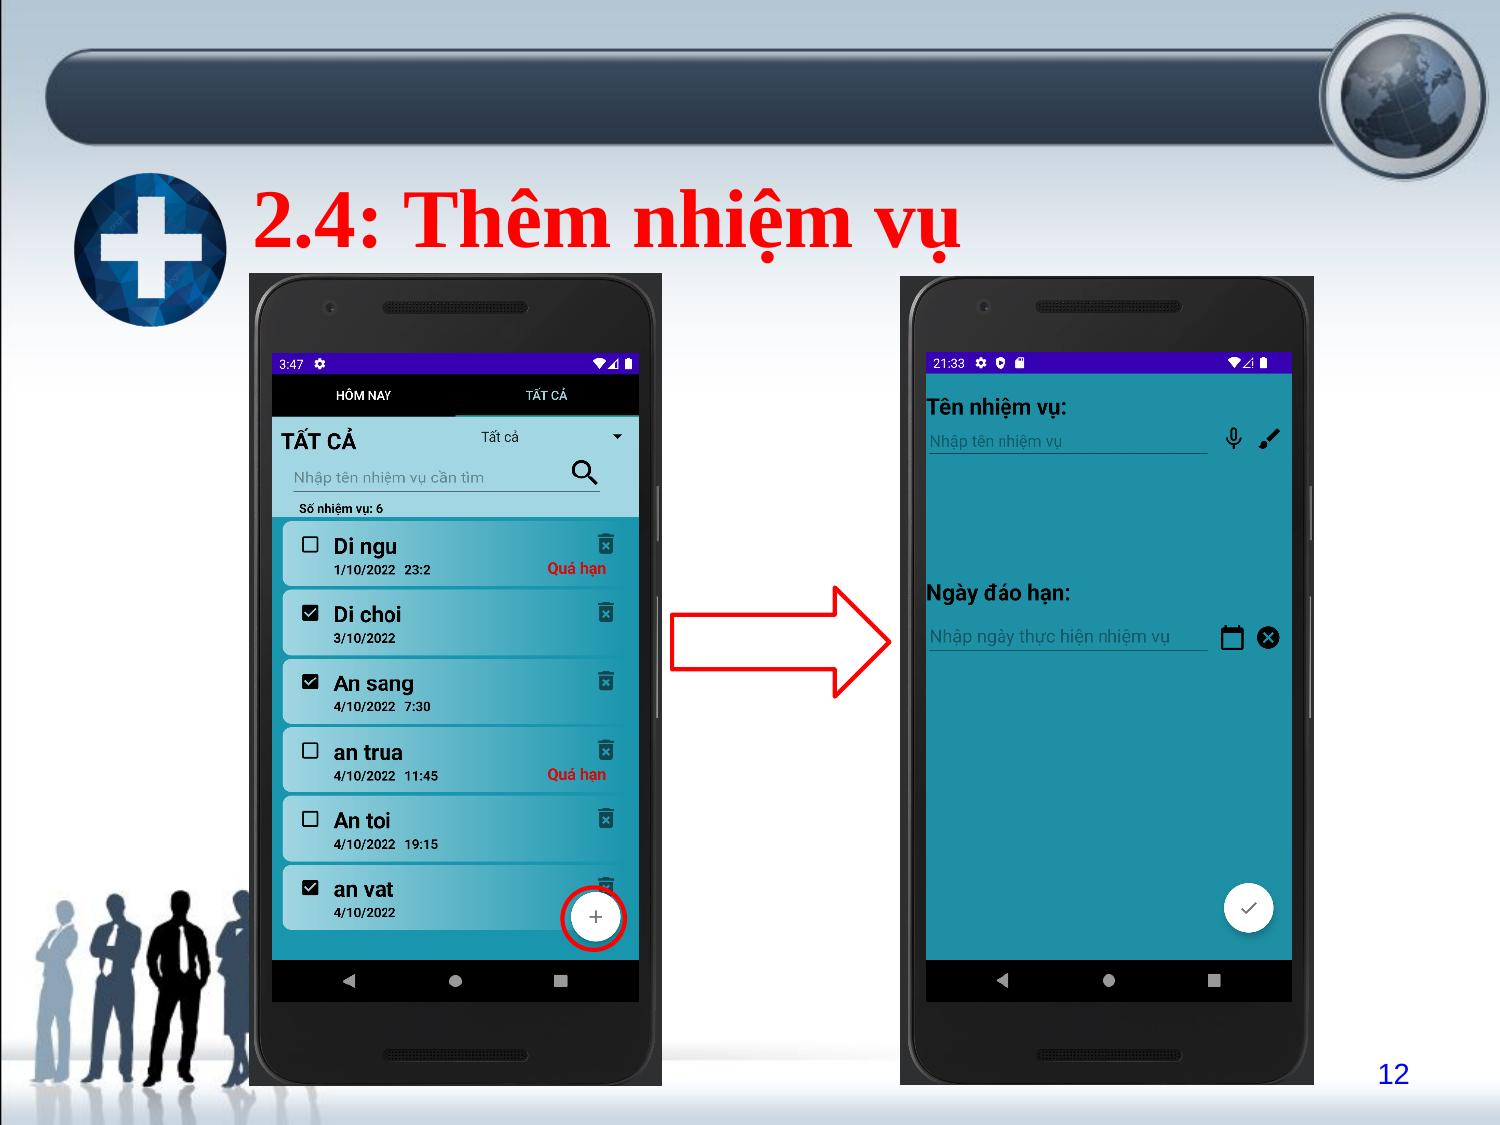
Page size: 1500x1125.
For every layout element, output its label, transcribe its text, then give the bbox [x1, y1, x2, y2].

picture [0, 0, 1500, 1125]
text_box [670, 585, 892, 699]
slide_number 12 [1074, 1042, 1425, 1103]
text_box 2.4: Thêm nhiệm vụ [254, 157, 1113, 272]
